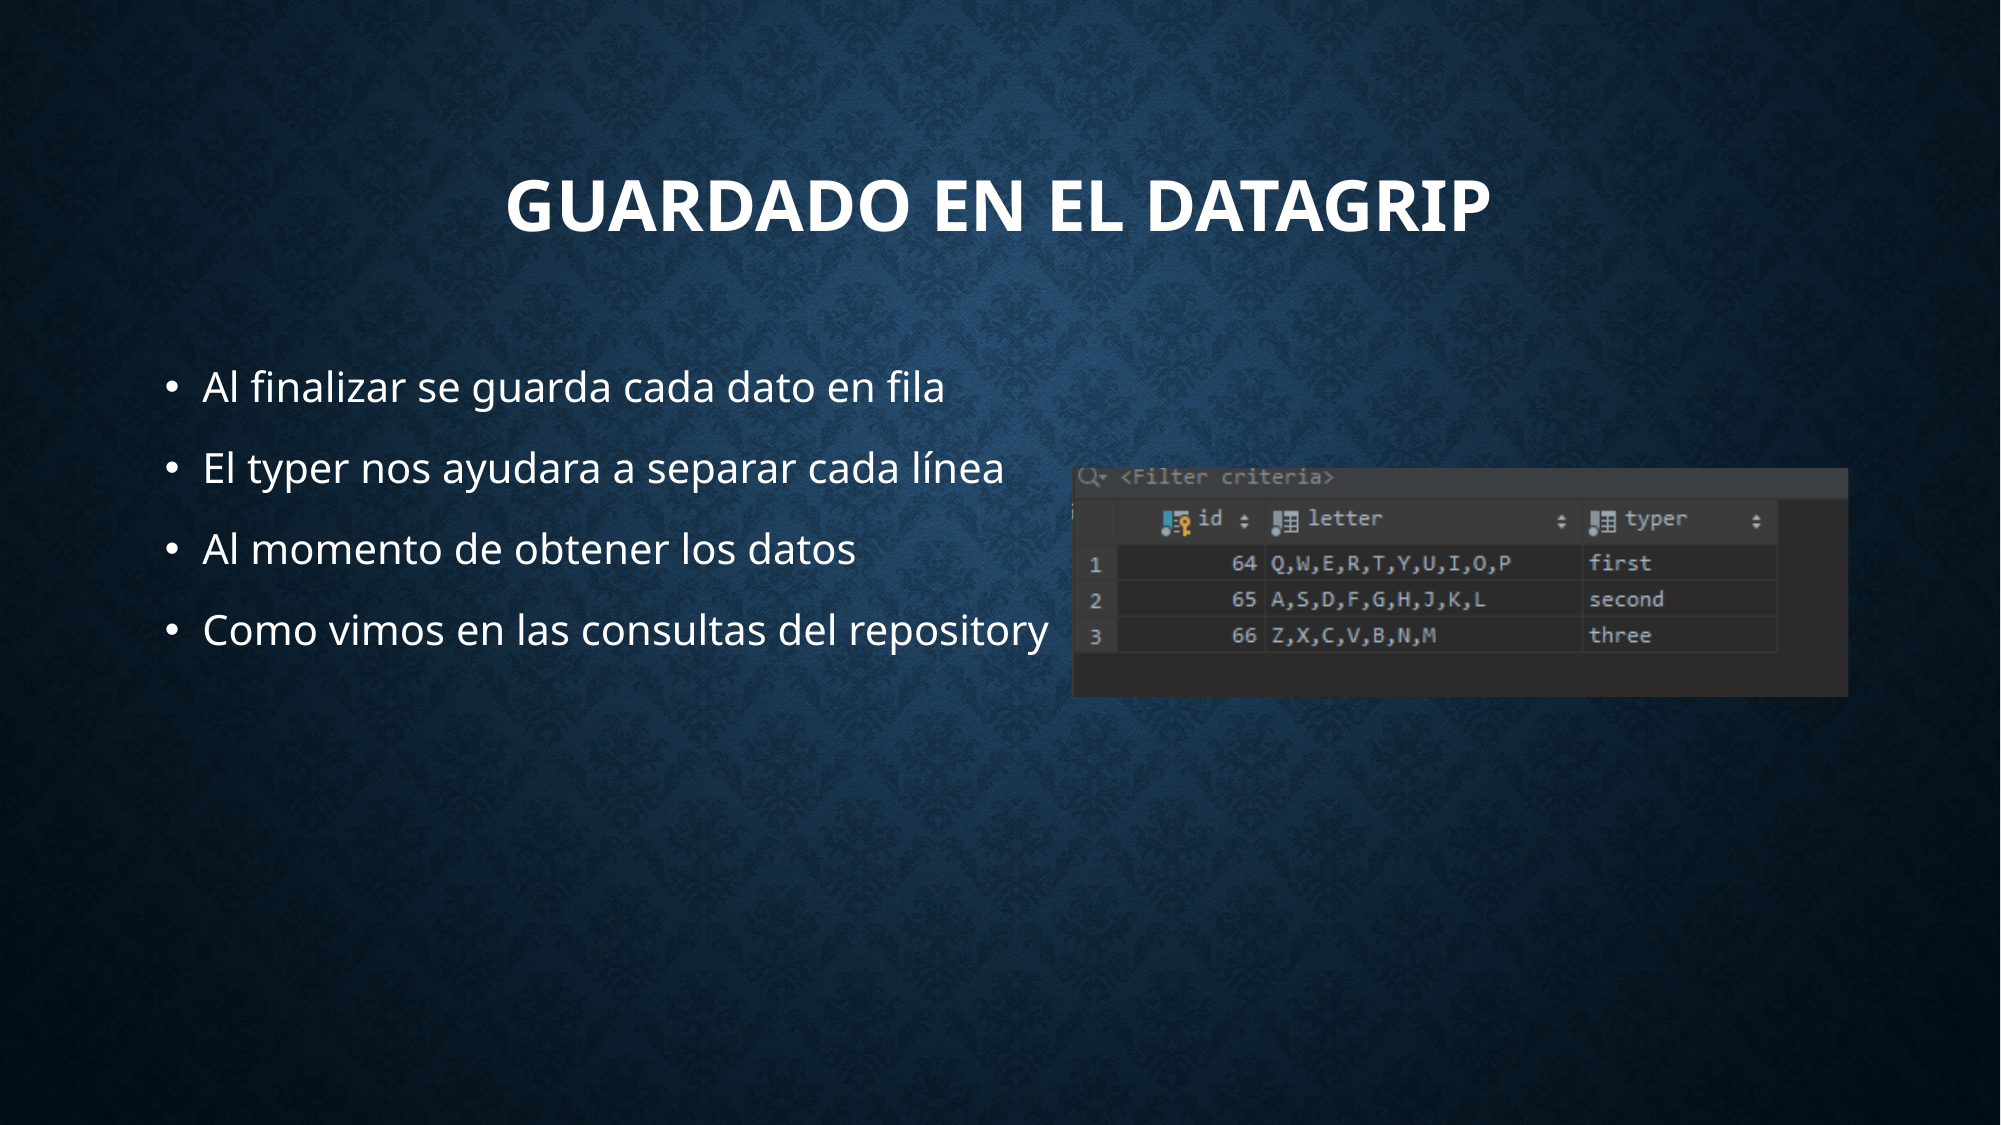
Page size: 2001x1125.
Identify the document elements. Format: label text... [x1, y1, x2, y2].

title Guardado en el datagrip [149, 99, 1849, 318]
picture [1071, 467, 1849, 697]
list Al finalizar se guarda cada dato en fila El typer nos ayudara a separar cada línea Al momento de obtener los datos Como vimos en las consultas del repository [149, 343, 1849, 950]
